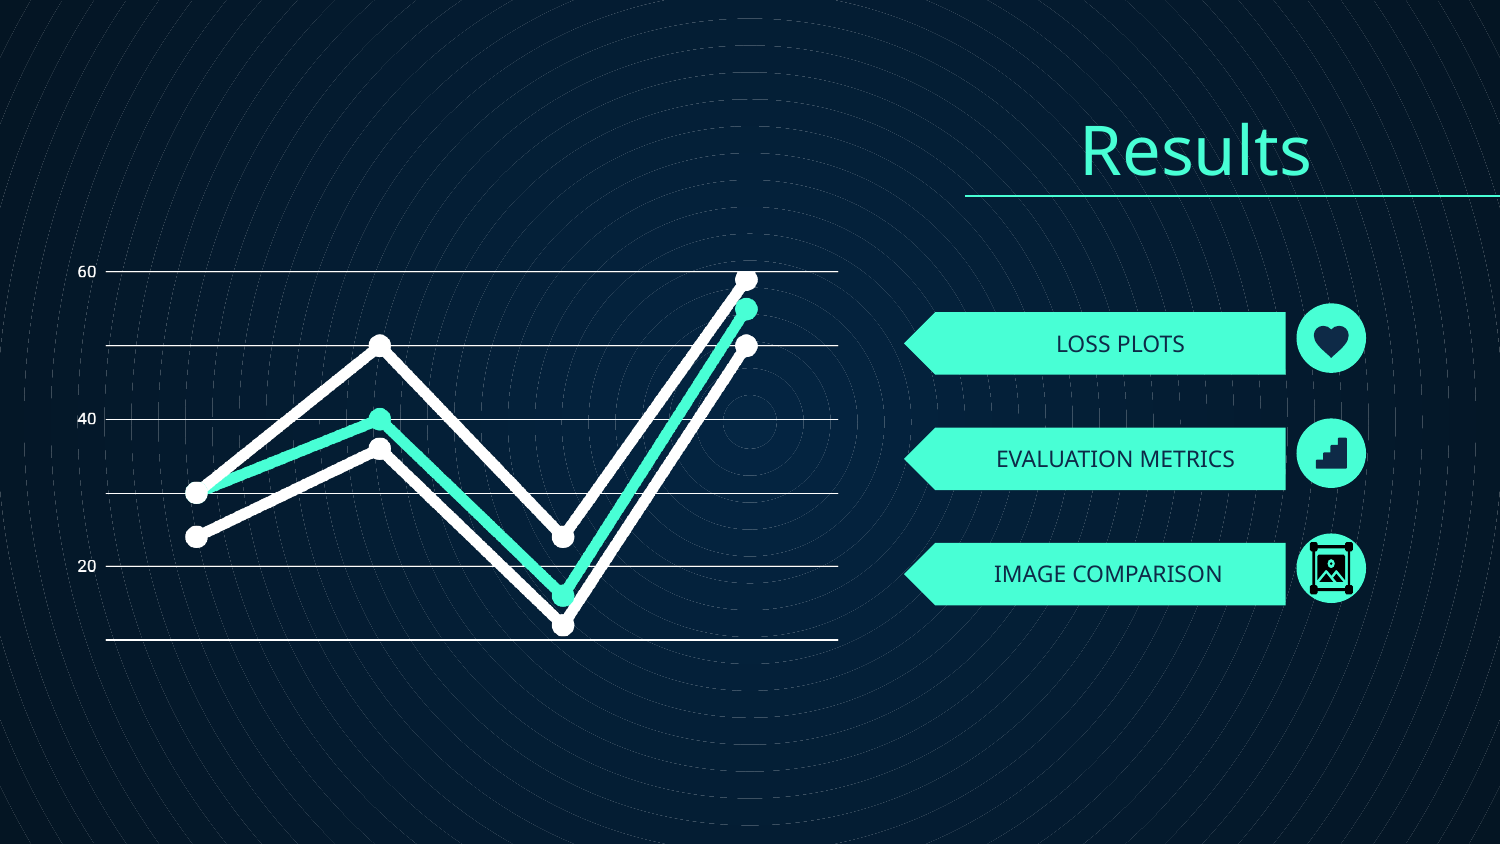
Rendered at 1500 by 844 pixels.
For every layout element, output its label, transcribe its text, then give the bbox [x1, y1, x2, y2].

text_box [908, 312, 1286, 375]
text_box [1296, 303, 1367, 373]
title LOSS PLOTS [868, 339, 1201, 372]
picture [41, 238, 863, 704]
text_box [1296, 418, 1367, 488]
text_box [1315, 437, 1347, 469]
text_box [1309, 533, 1353, 541]
text_box [1359, 547, 1367, 590]
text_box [1309, 541, 1354, 595]
title EVALUATION METRICS [909, 454, 1251, 488]
text_box [904, 427, 1286, 491]
text_box [1313, 325, 1349, 358]
text_box [908, 542, 1286, 606]
title Results [42, 104, 1328, 205]
text_box [1296, 545, 1305, 590]
title IMAGE COMPARISON [897, 570, 1238, 603]
